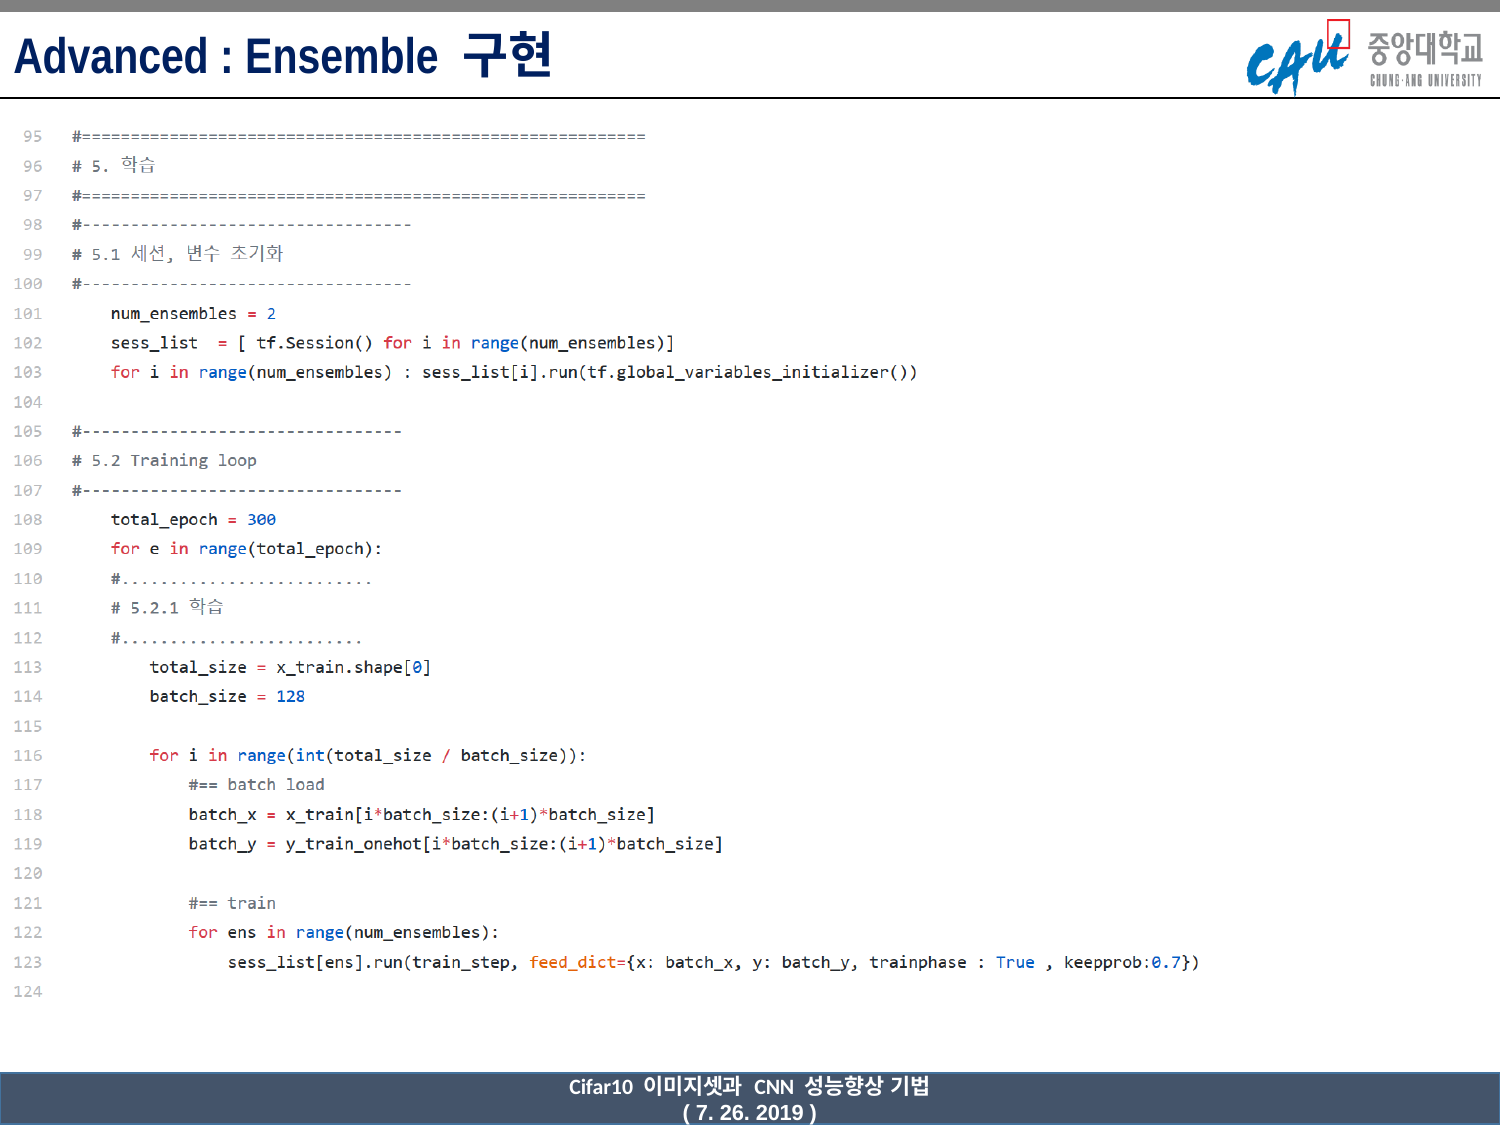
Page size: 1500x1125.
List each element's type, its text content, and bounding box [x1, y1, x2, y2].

picture [1227, 5, 1500, 110]
picture [0, 113, 1202, 1012]
text_box Advanced : Ensemble 구현 [0, 4, 1173, 103]
